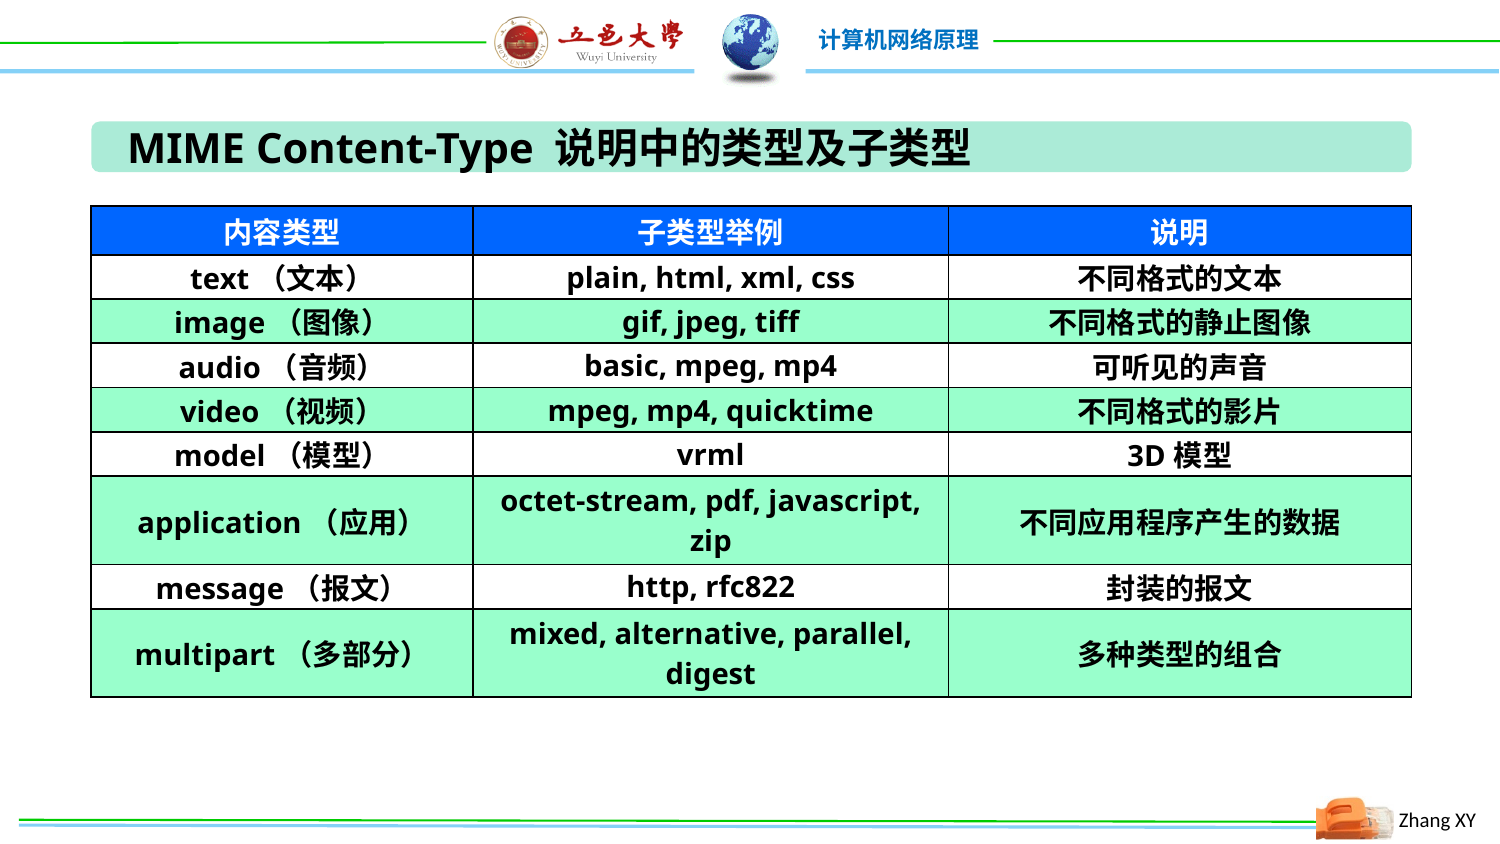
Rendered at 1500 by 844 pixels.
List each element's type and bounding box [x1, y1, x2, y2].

table_header [474, 207, 948, 254]
table_cell [949, 388, 1411, 431]
text_box [91, 114, 1412, 180]
table_cell [92, 610, 472, 696]
table_cell [474, 610, 948, 696]
table_cell [949, 565, 1411, 608]
table_cell [92, 300, 472, 342]
table_cell [92, 388, 472, 431]
table_cell [474, 433, 948, 475]
table_cell [949, 300, 1411, 342]
picture [720, 12, 780, 88]
table_cell [474, 256, 948, 298]
table_cell [92, 565, 472, 608]
table_header [92, 207, 472, 254]
table_cell [474, 477, 948, 564]
table_cell [474, 565, 948, 608]
table_cell [92, 433, 472, 475]
table_cell [92, 256, 472, 298]
table_cell [474, 388, 948, 431]
picture [494, 15, 697, 69]
picture [1316, 796, 1394, 840]
table_cell [474, 344, 948, 387]
table_header [949, 207, 1411, 254]
table_cell [474, 300, 948, 342]
table_cell [92, 344, 472, 387]
table_cell [92, 477, 472, 564]
table_cell [949, 256, 1411, 298]
table_cell [949, 433, 1411, 475]
table_cell [949, 610, 1411, 696]
table_cell [949, 477, 1411, 564]
table_cell [949, 344, 1411, 387]
